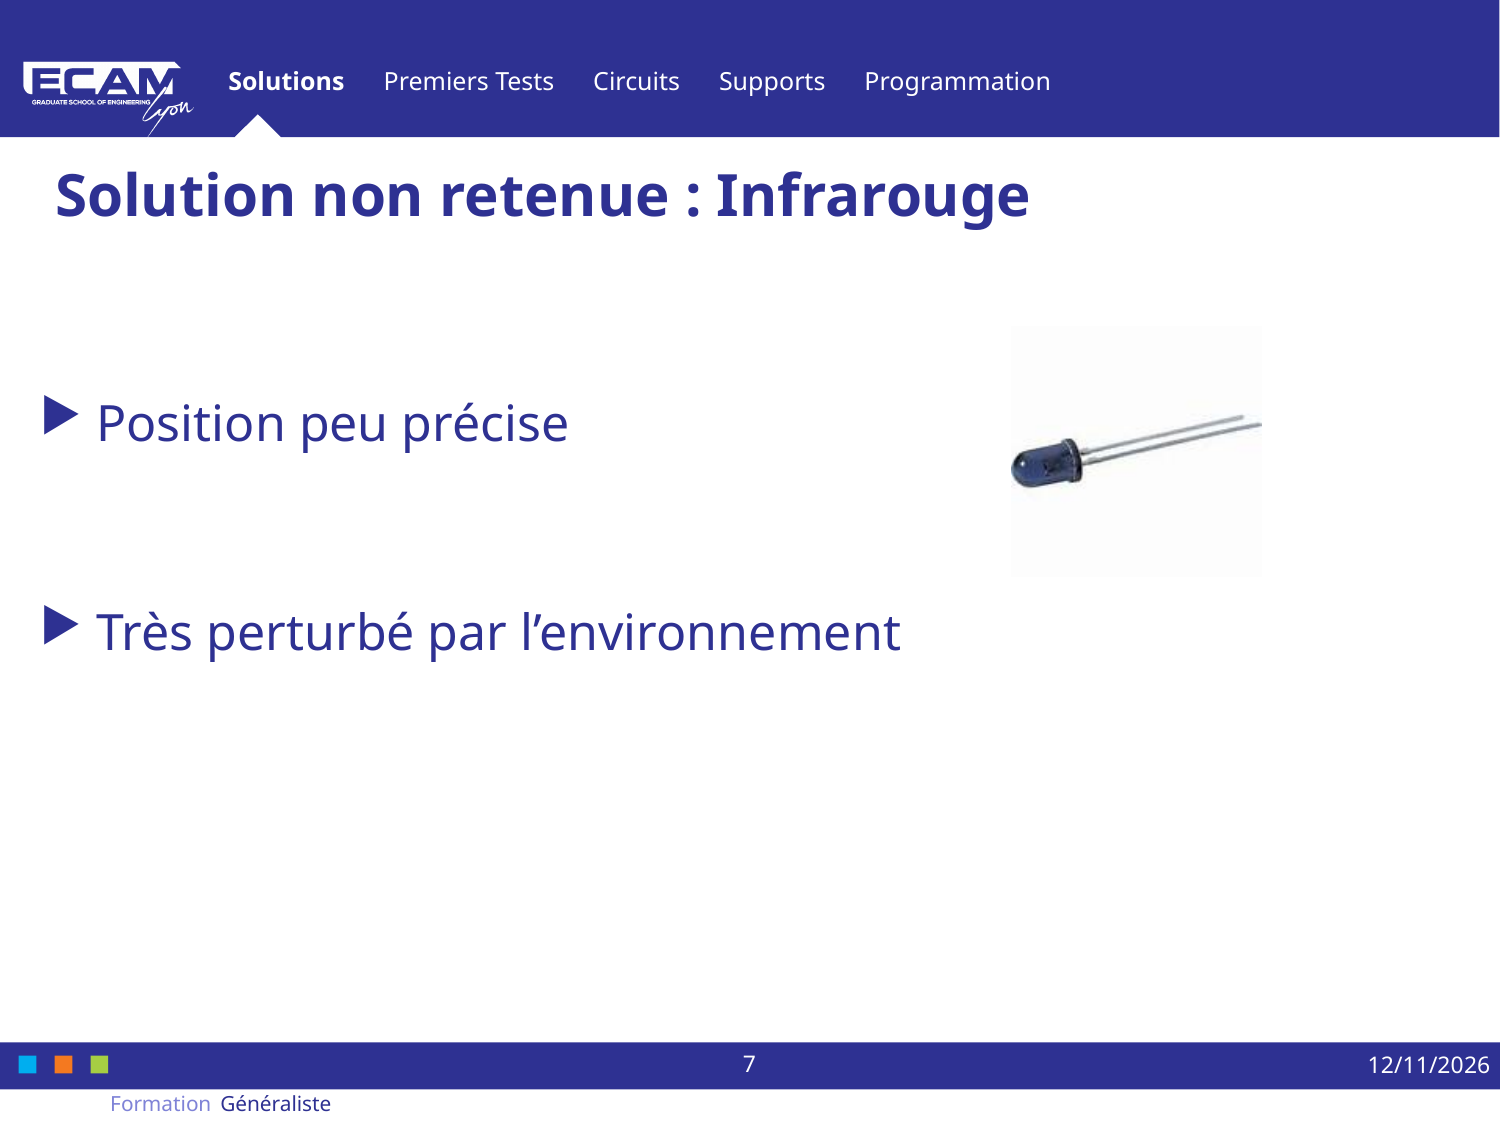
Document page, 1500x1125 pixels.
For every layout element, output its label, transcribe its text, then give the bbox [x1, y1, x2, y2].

title Solution non retenue : Infrarouge [40, 153, 1459, 234]
slide_number 7 [693, 1042, 806, 1090]
picture [18, 55, 195, 140]
list Position peu précise Très perturbé par l’environnement [40, 250, 1459, 1025]
picture [1011, 326, 1263, 578]
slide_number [1229, 1042, 1491, 1090]
